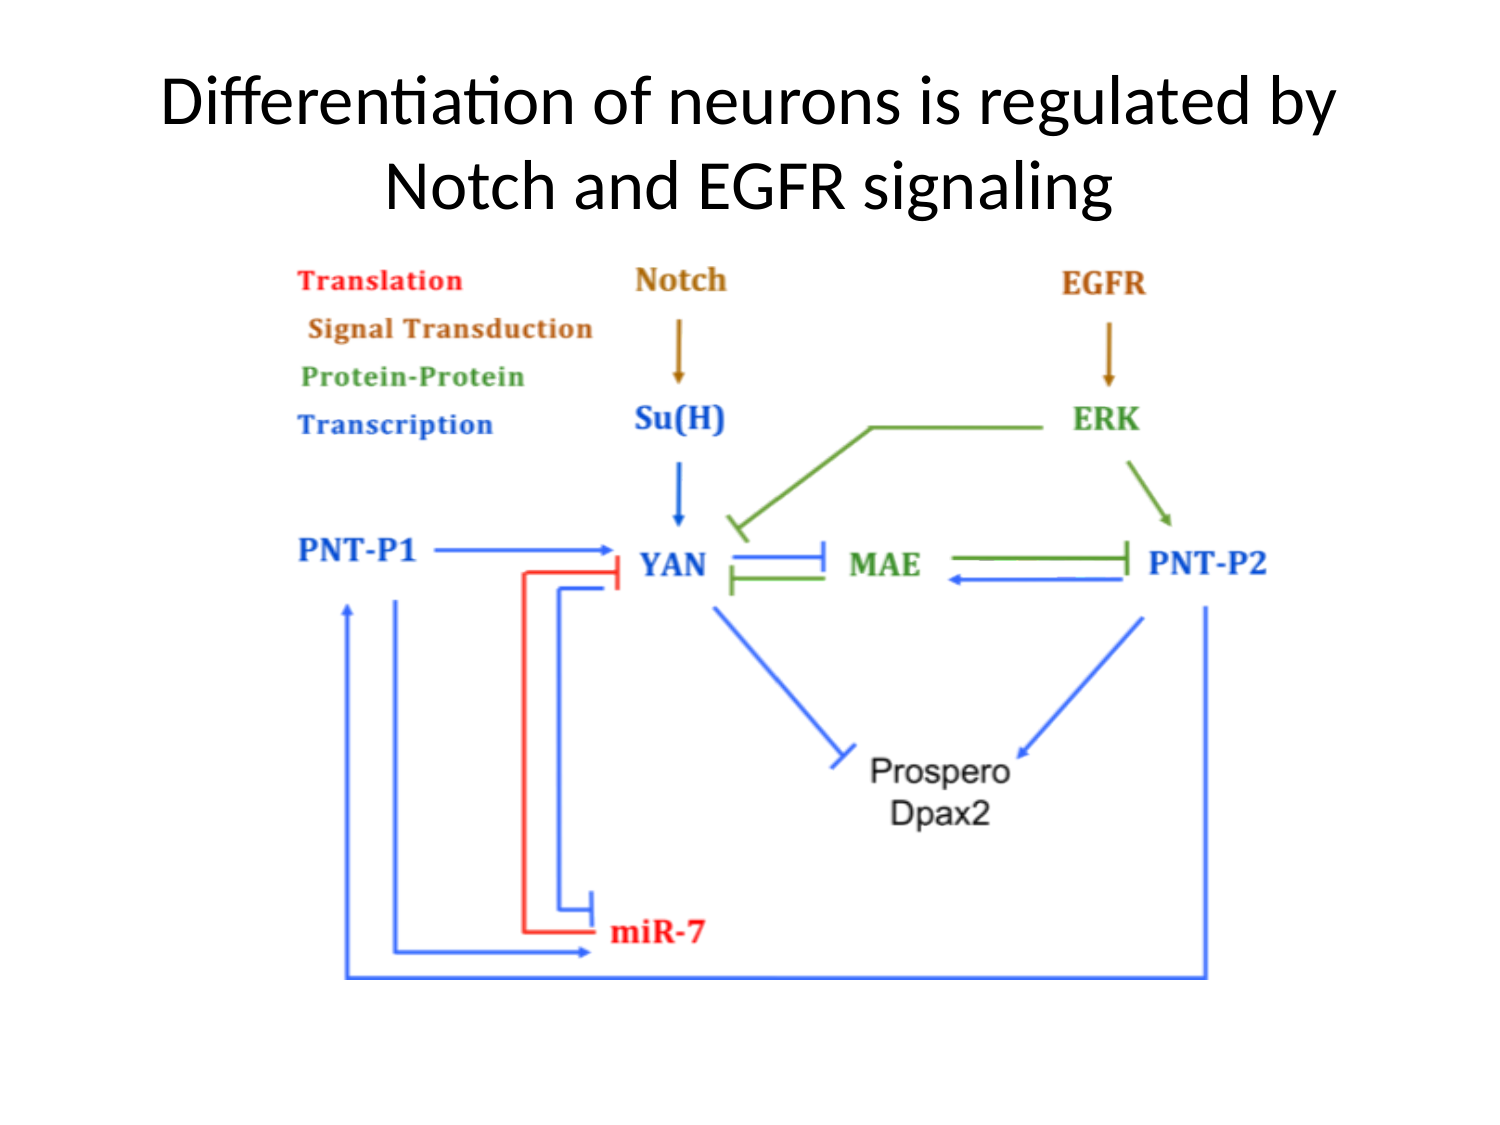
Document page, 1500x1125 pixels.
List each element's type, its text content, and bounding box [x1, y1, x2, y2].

picture [293, 265, 1271, 980]
title Differentiation of neurons is regulated by Notch and EGFR signaling [75, 45, 1425, 233]
